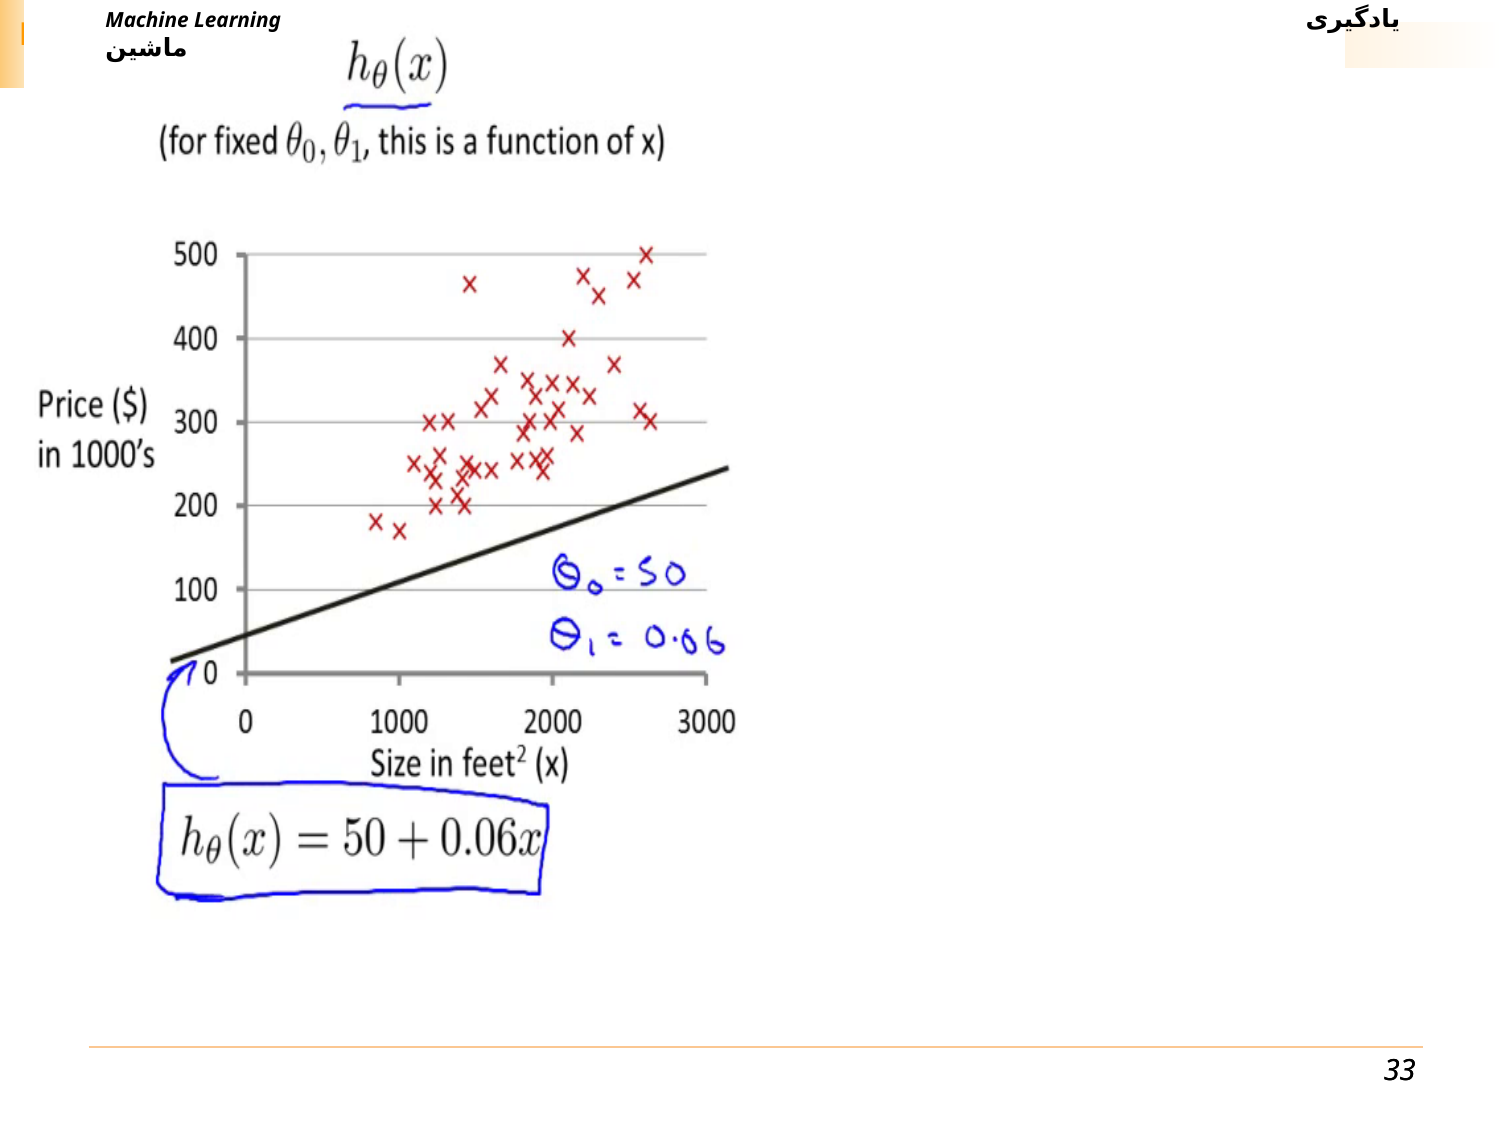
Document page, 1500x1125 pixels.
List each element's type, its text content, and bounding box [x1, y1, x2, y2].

text_box 33 [1080, 1023, 1431, 1099]
picture [24, 0, 1345, 951]
text_box Machine Learning یادگیری ماشین [1349, 22, 1471, 70]
